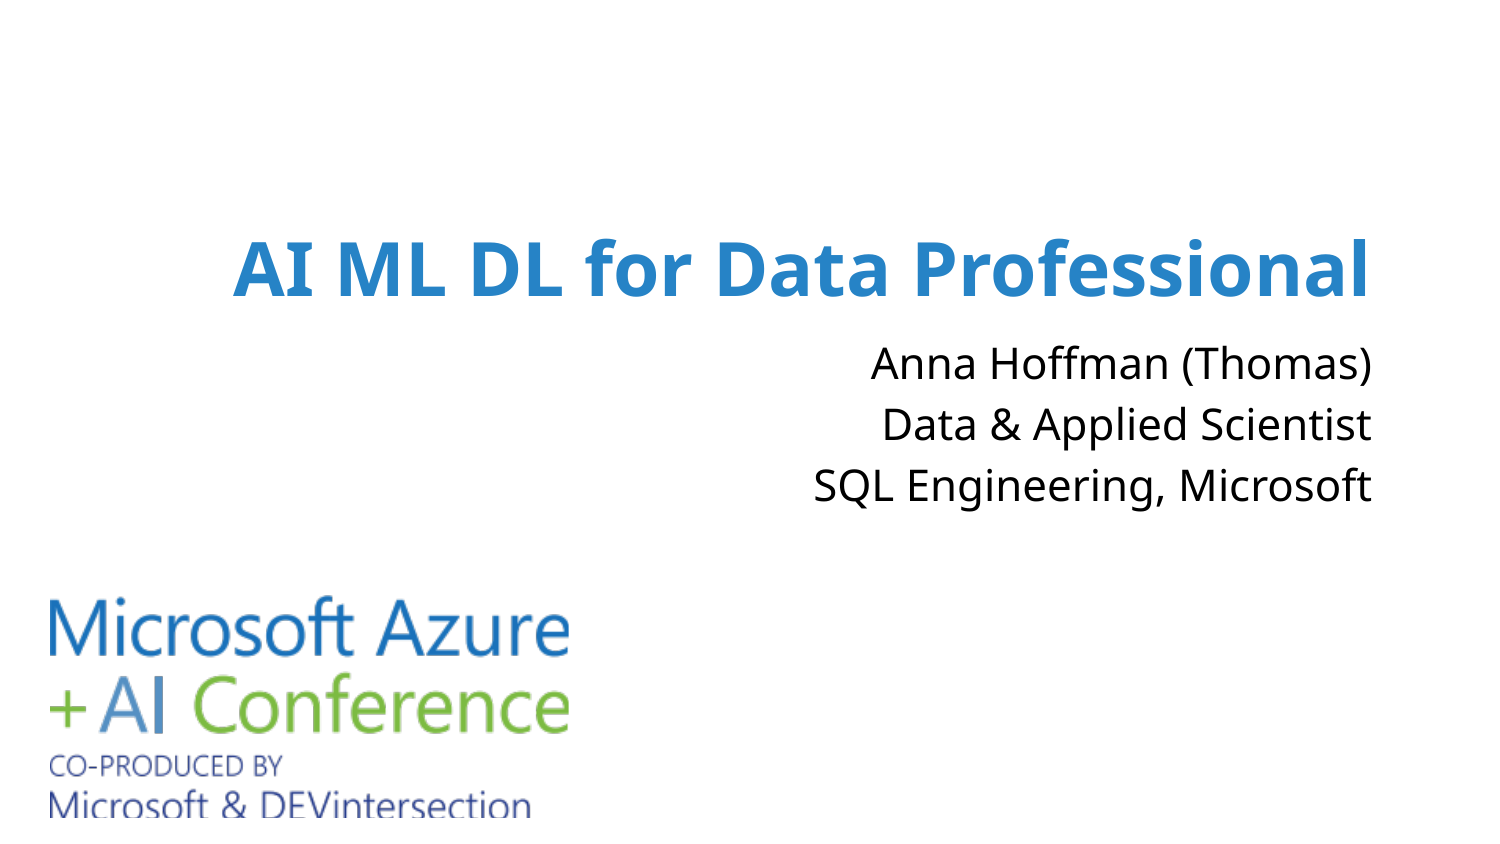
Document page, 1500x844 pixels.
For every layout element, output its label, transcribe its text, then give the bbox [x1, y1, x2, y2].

title AI ML DL for Data Professional [112, 65, 1388, 319]
subtitle Anna Hoffman (Thomas) Data & Applied Scientist SQL Engineering, Microsoft [337, 327, 1388, 488]
